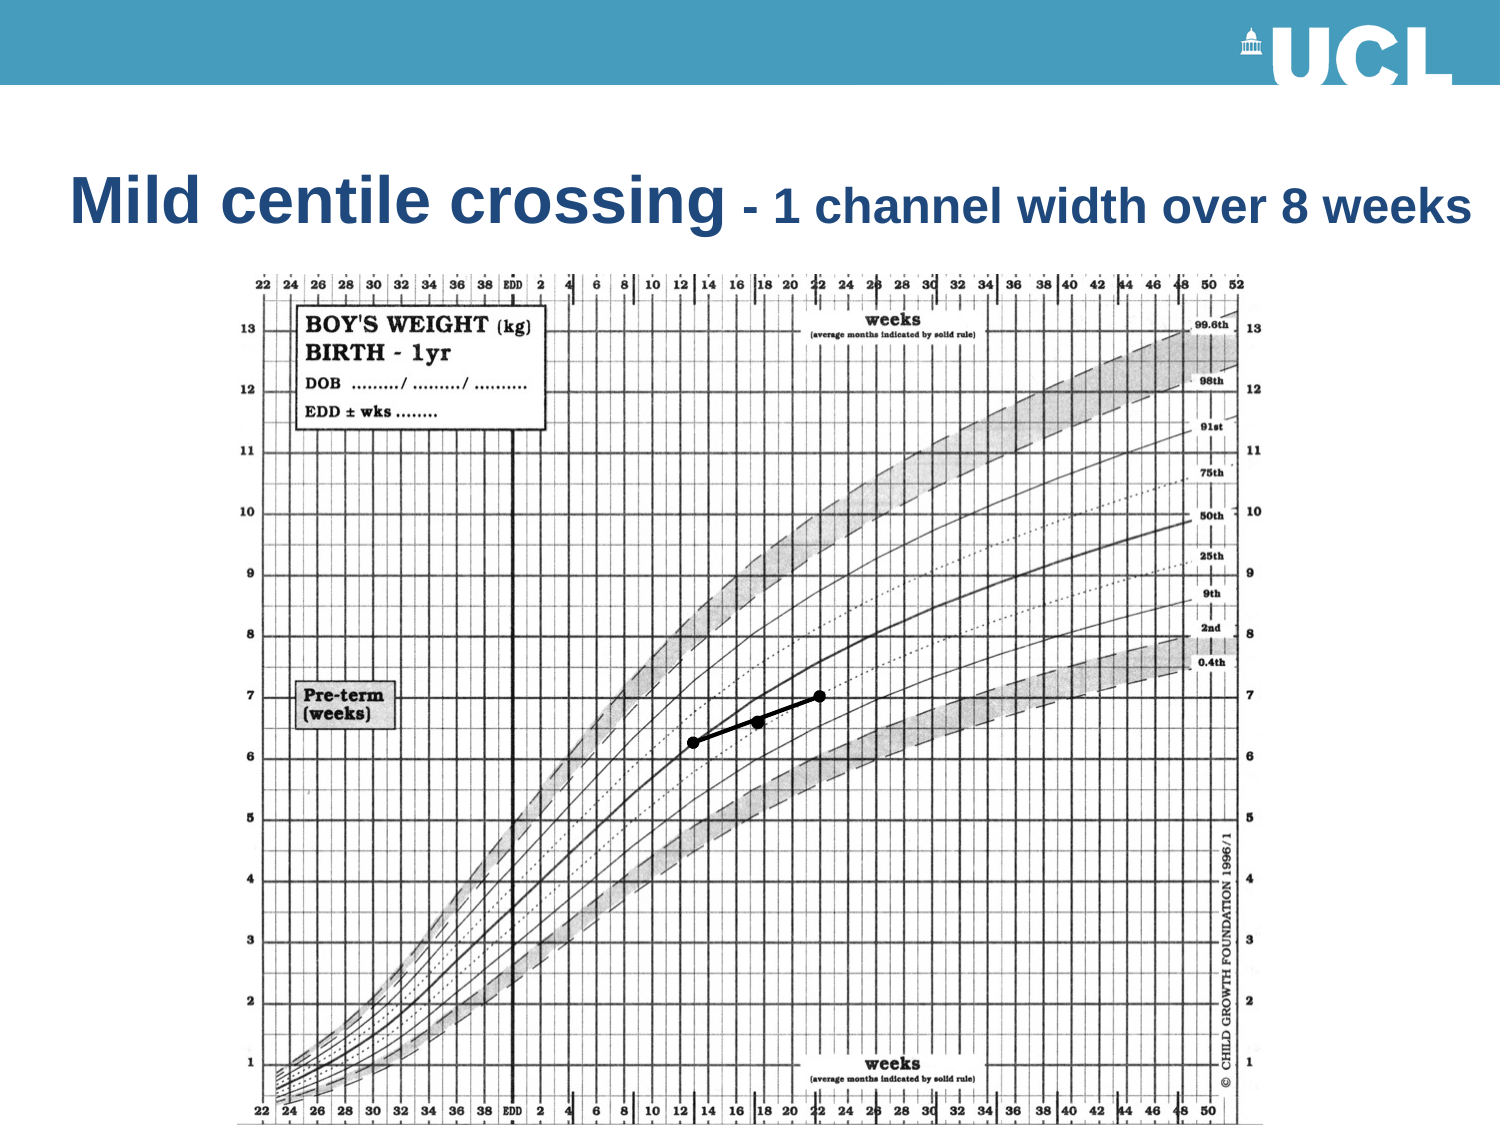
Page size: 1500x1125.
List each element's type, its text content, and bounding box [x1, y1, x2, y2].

title Mild centile crossing - 1 channel width over 8 weeks [54, 148, 1500, 313]
picture [0, 0, 1500, 85]
picture [237, 274, 1263, 1125]
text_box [692, 681, 820, 759]
